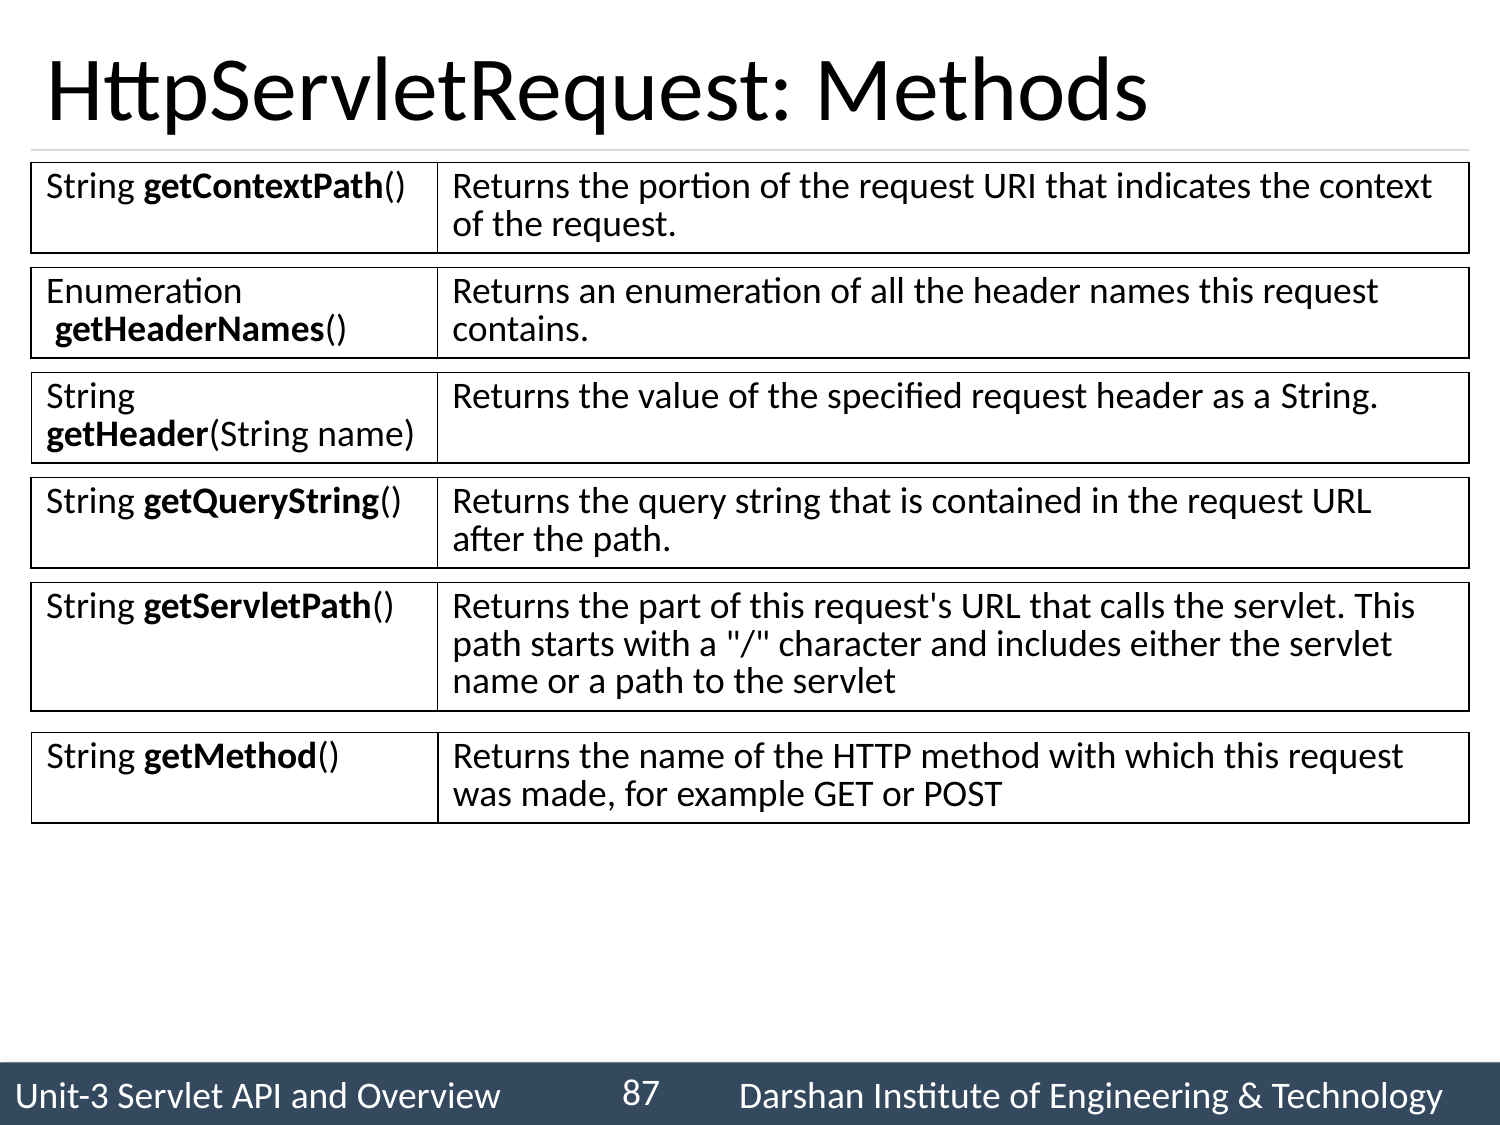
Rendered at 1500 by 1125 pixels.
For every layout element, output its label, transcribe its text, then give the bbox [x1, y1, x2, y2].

table_header Enumeration getHeaderNames() [32, 268, 437, 357]
table_header String getMethod() [32, 733, 437, 822]
slide_number 87 [575, 1060, 675, 1121]
table_header String getServletPath() [32, 583, 437, 710]
table_header Returns the portion of the request URI that indicates the context of the request. [438, 163, 1468, 252]
title HttpServletRequest: Methods [31, 17, 1469, 150]
table_header Returns an enumeration of all the header names this request contains. [438, 268, 1468, 357]
table_header Returns the part of this request's URL that calls the servlet. This path starts with a "/" character and includes either the servlet name or a path to the servlet [438, 583, 1468, 710]
table_header String getQueryString() [32, 478, 437, 567]
table_header Returns the name of the HTTP method with which this request was made, for example GET or POST [439, 733, 1468, 822]
table_header String getHeader(String name) [32, 373, 437, 462]
table_header String getContextPath() [32, 163, 437, 252]
table_header Returns the value of the specified request header as a String. [438, 373, 1468, 462]
table_header Returns the query string that is contained in the request URL after the path. [438, 478, 1468, 567]
